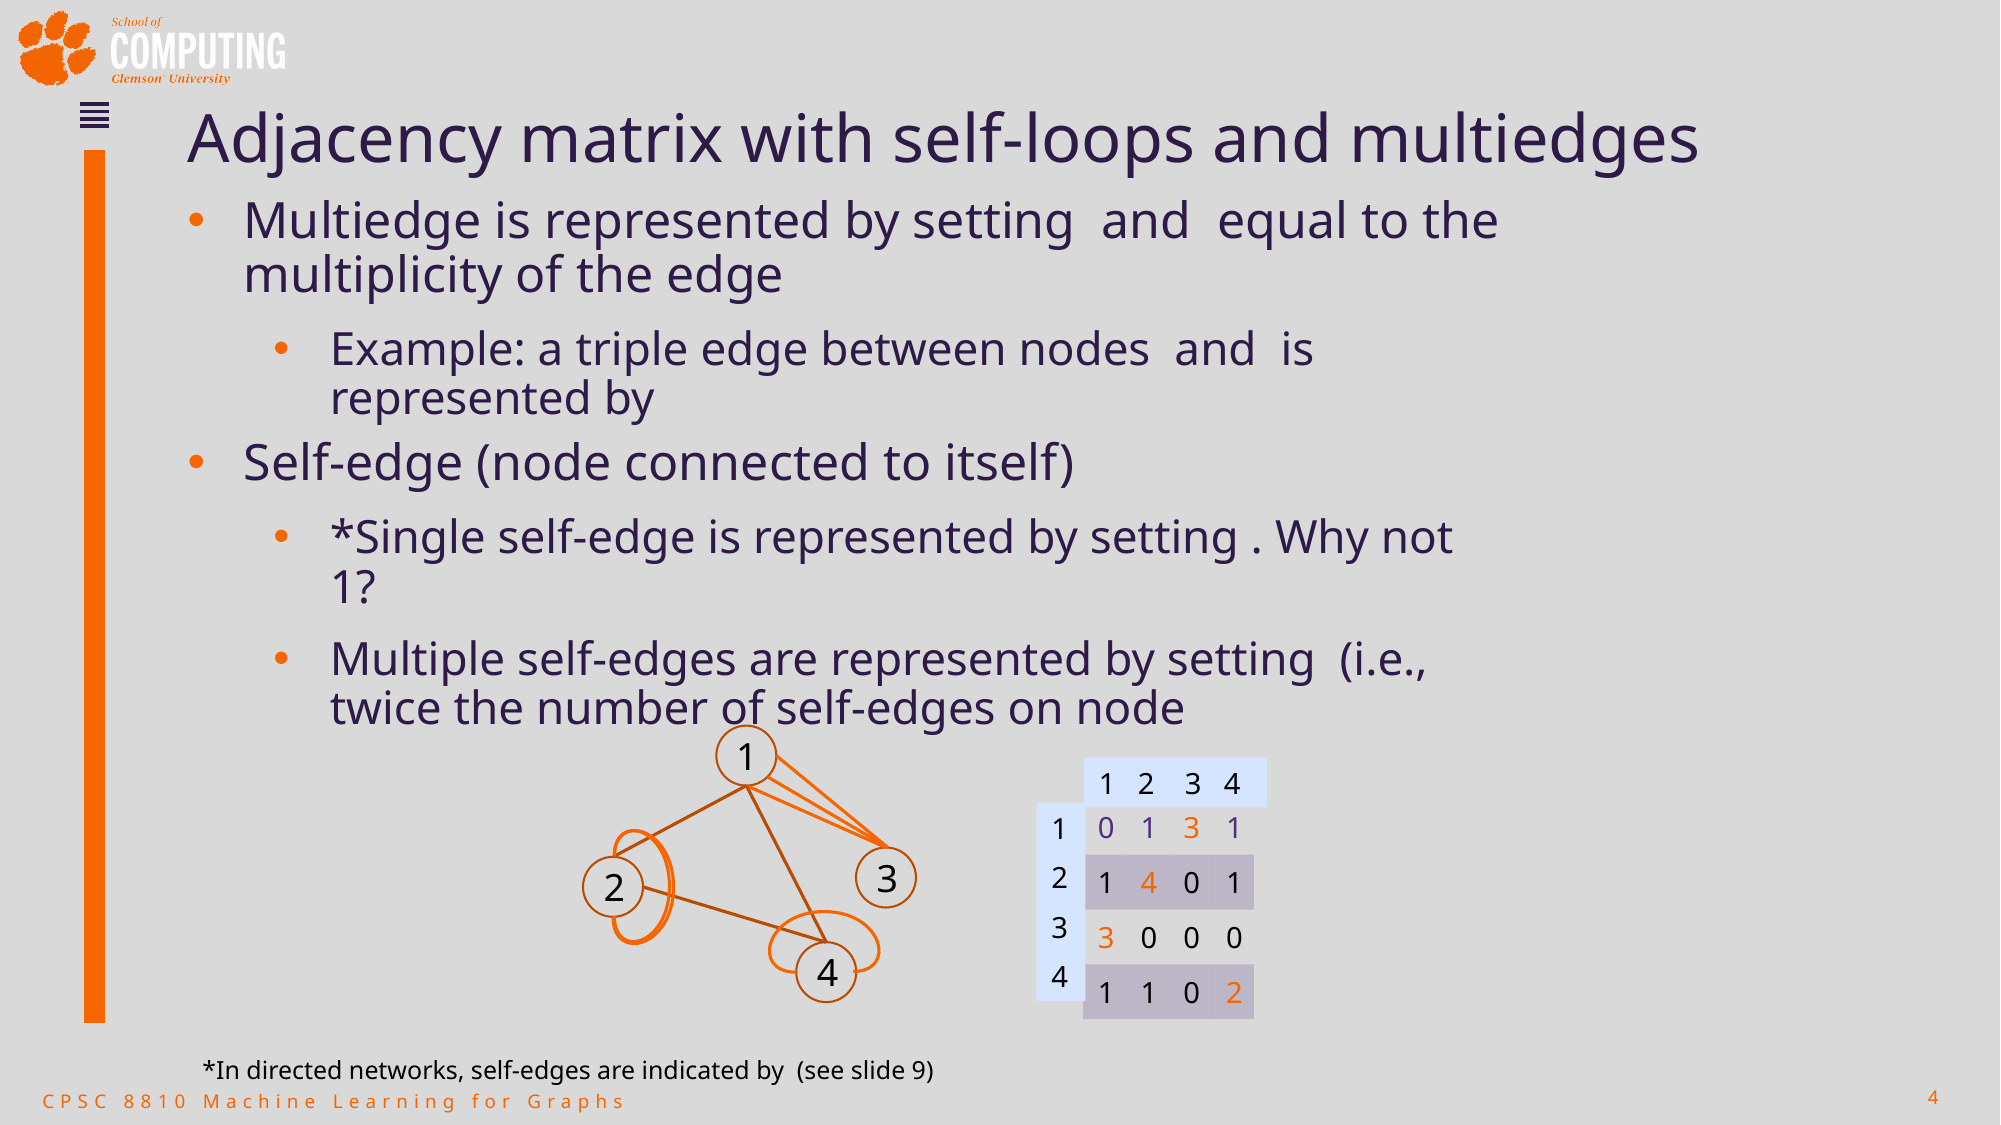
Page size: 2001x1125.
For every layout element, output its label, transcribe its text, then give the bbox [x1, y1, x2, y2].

table_cell 2 [1211, 964, 1254, 1019]
table_header 1 [1211, 808, 1254, 855]
table_cell 1 [1126, 964, 1168, 1019]
text_box 1 2 3 4 [1083, 757, 1268, 808]
table_cell 4 [1126, 855, 1168, 910]
picture [18, 10, 285, 86]
table_header 0 [1086, 808, 1126, 855]
table_cell 0 [1168, 964, 1211, 1019]
table_cell 0 [1168, 910, 1211, 964]
table_cell 0 [1126, 910, 1168, 964]
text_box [583, 725, 917, 1003]
table_cell 0 [1211, 910, 1254, 964]
table_cell 3 [1086, 910, 1126, 964]
table_cell 1 [1083, 964, 1126, 1019]
table_header 3 [1168, 808, 1211, 855]
table_cell 0 [1168, 855, 1211, 910]
table_cell 1 [1086, 855, 1126, 910]
table_header 1 [1126, 808, 1168, 855]
title Adjacency matrix with self-loops and multiedges [187, 104, 1913, 178]
text_box 1 2 3 4 [1036, 802, 1086, 1001]
table_cell 1 [1211, 855, 1254, 910]
